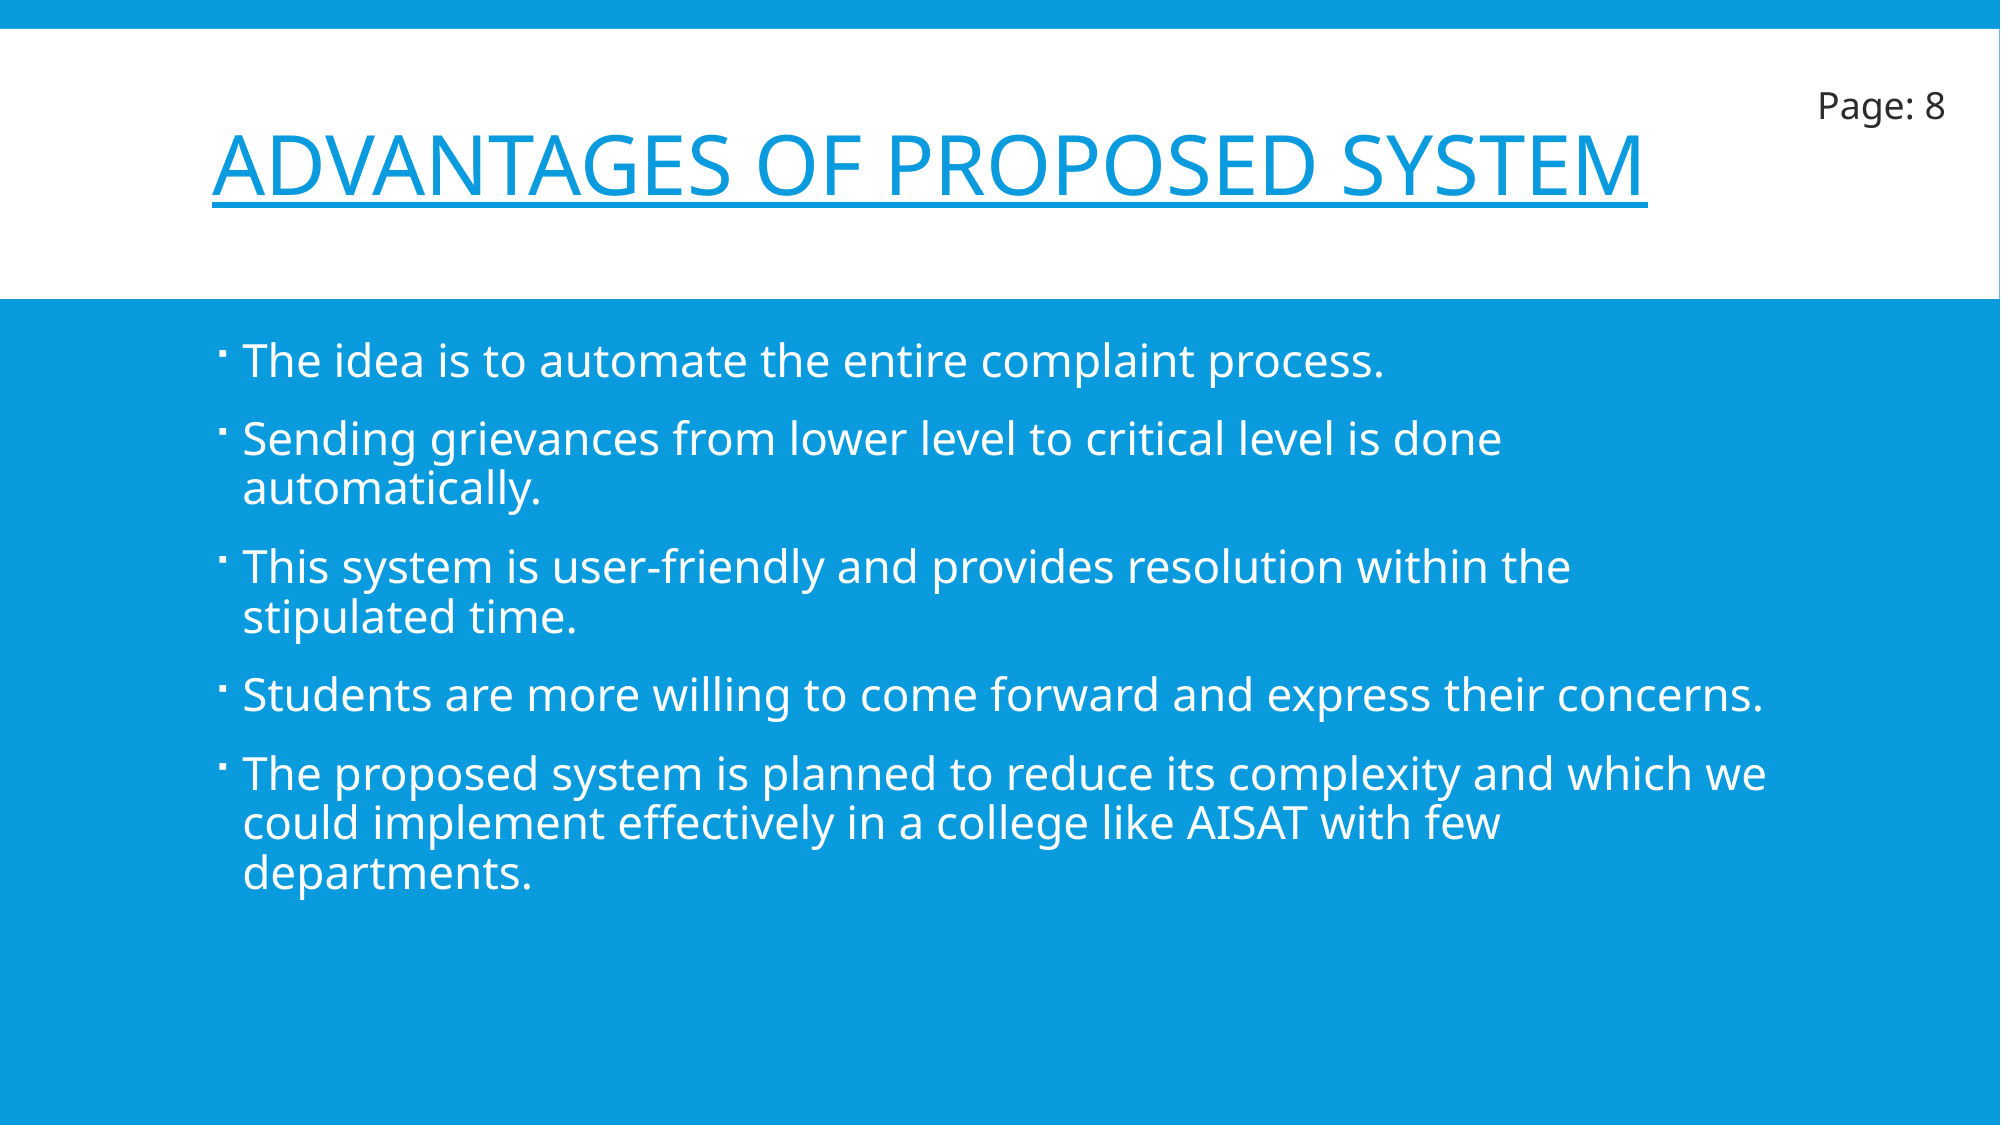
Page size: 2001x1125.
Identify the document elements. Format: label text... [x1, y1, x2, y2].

text_box Page: 8 [1802, 74, 2000, 135]
list The idea is to automate the entire complaint process. Sending grievances from lower level to critical level is done automatically. This system is user-friendly and provides resolution within the stipulated time. Students are more willing to come forward and express their concerns. The proposed system is planned to reduce its complexity and which we could implement effectively in a college like AISAT with few departments. [197, 329, 1803, 1042]
title ADVANTAGES OF PROPOSED SYSTEM [197, 46, 1803, 295]
